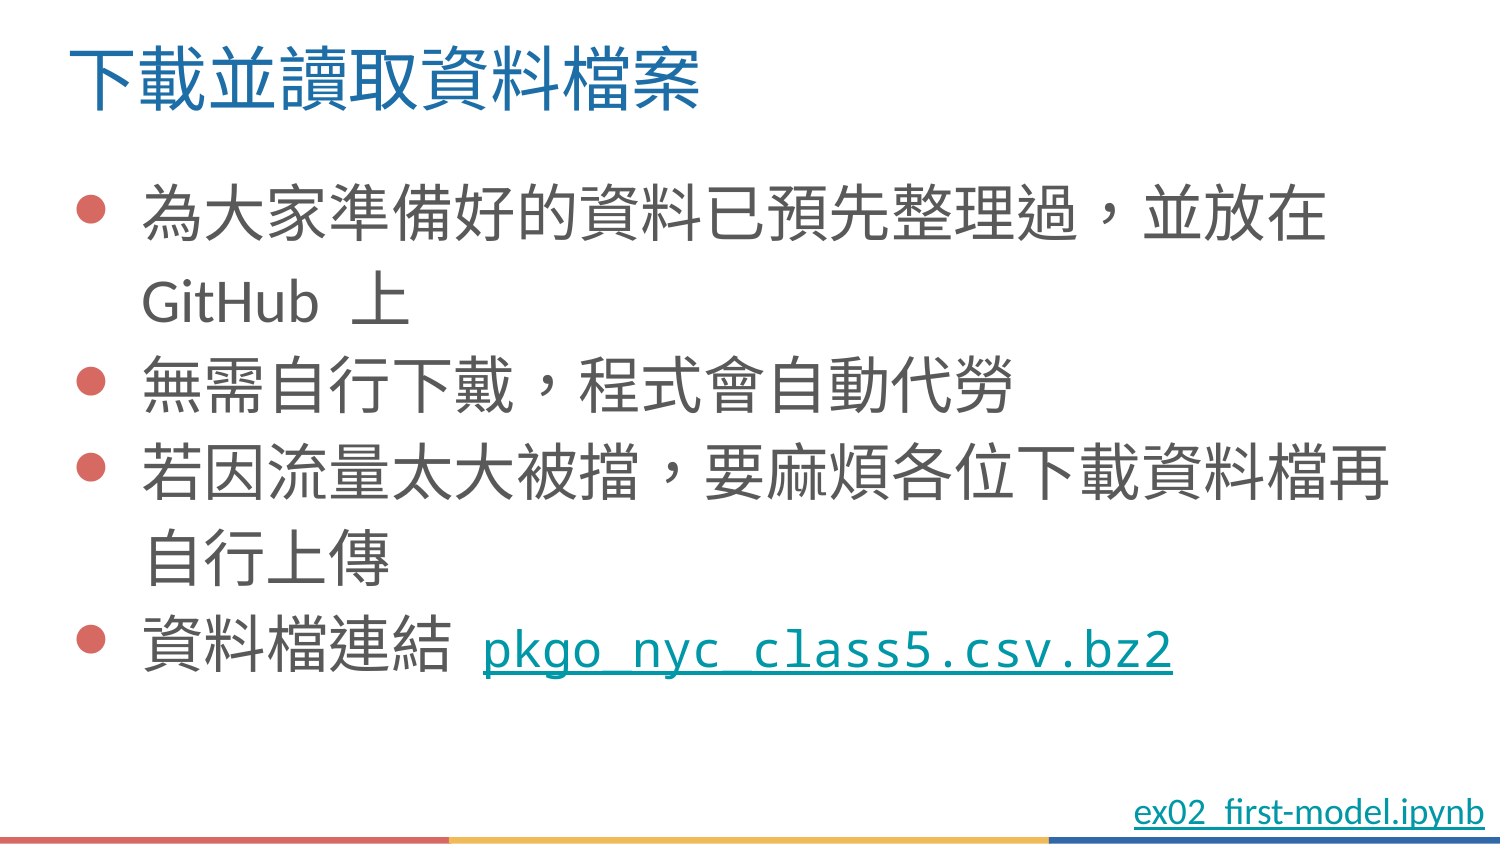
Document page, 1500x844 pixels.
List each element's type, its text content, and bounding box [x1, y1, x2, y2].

title 下載並讀取資料檔案 [51, 29, 1449, 125]
text_box ex02_first-model.ipynb [1107, 772, 1500, 842]
list 為大家準備好的資料已預先整理過，並放在 GitHub 上 無需自行下戴，程式會自動代勞 若因流量太大被擋，要麻煩各位下載資料檔再自行上傳 資料檔連結 pkgo_nyc_class5.csv.bz2 [51, 147, 1449, 807]
